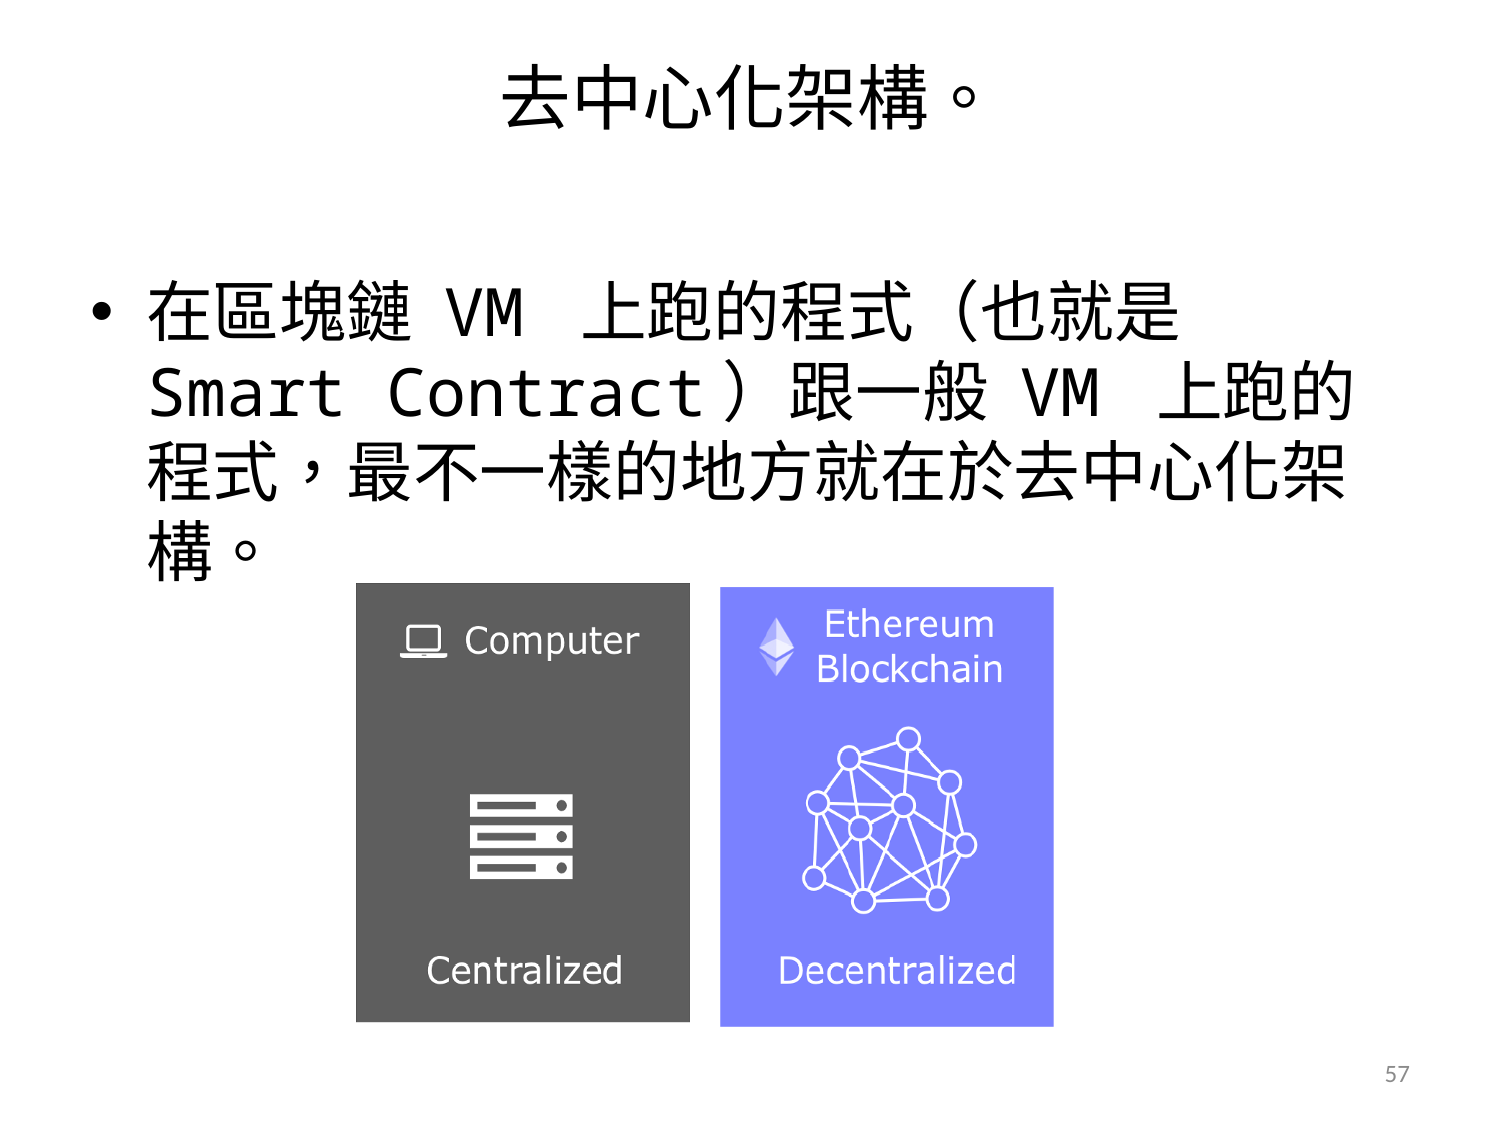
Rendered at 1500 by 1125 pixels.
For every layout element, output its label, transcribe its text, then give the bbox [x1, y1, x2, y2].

list 在區塊鏈 VM 上跑的程式（也就是 Smart Contract）跟一般 VM 上跑的程式，最不一樣的地方就在於去中心化架構。 [75, 262, 1425, 1005]
picture [314, 539, 1095, 1072]
slide_number 57 [1074, 1042, 1425, 1103]
title 去中心化架構。 [75, 45, 1425, 233]
